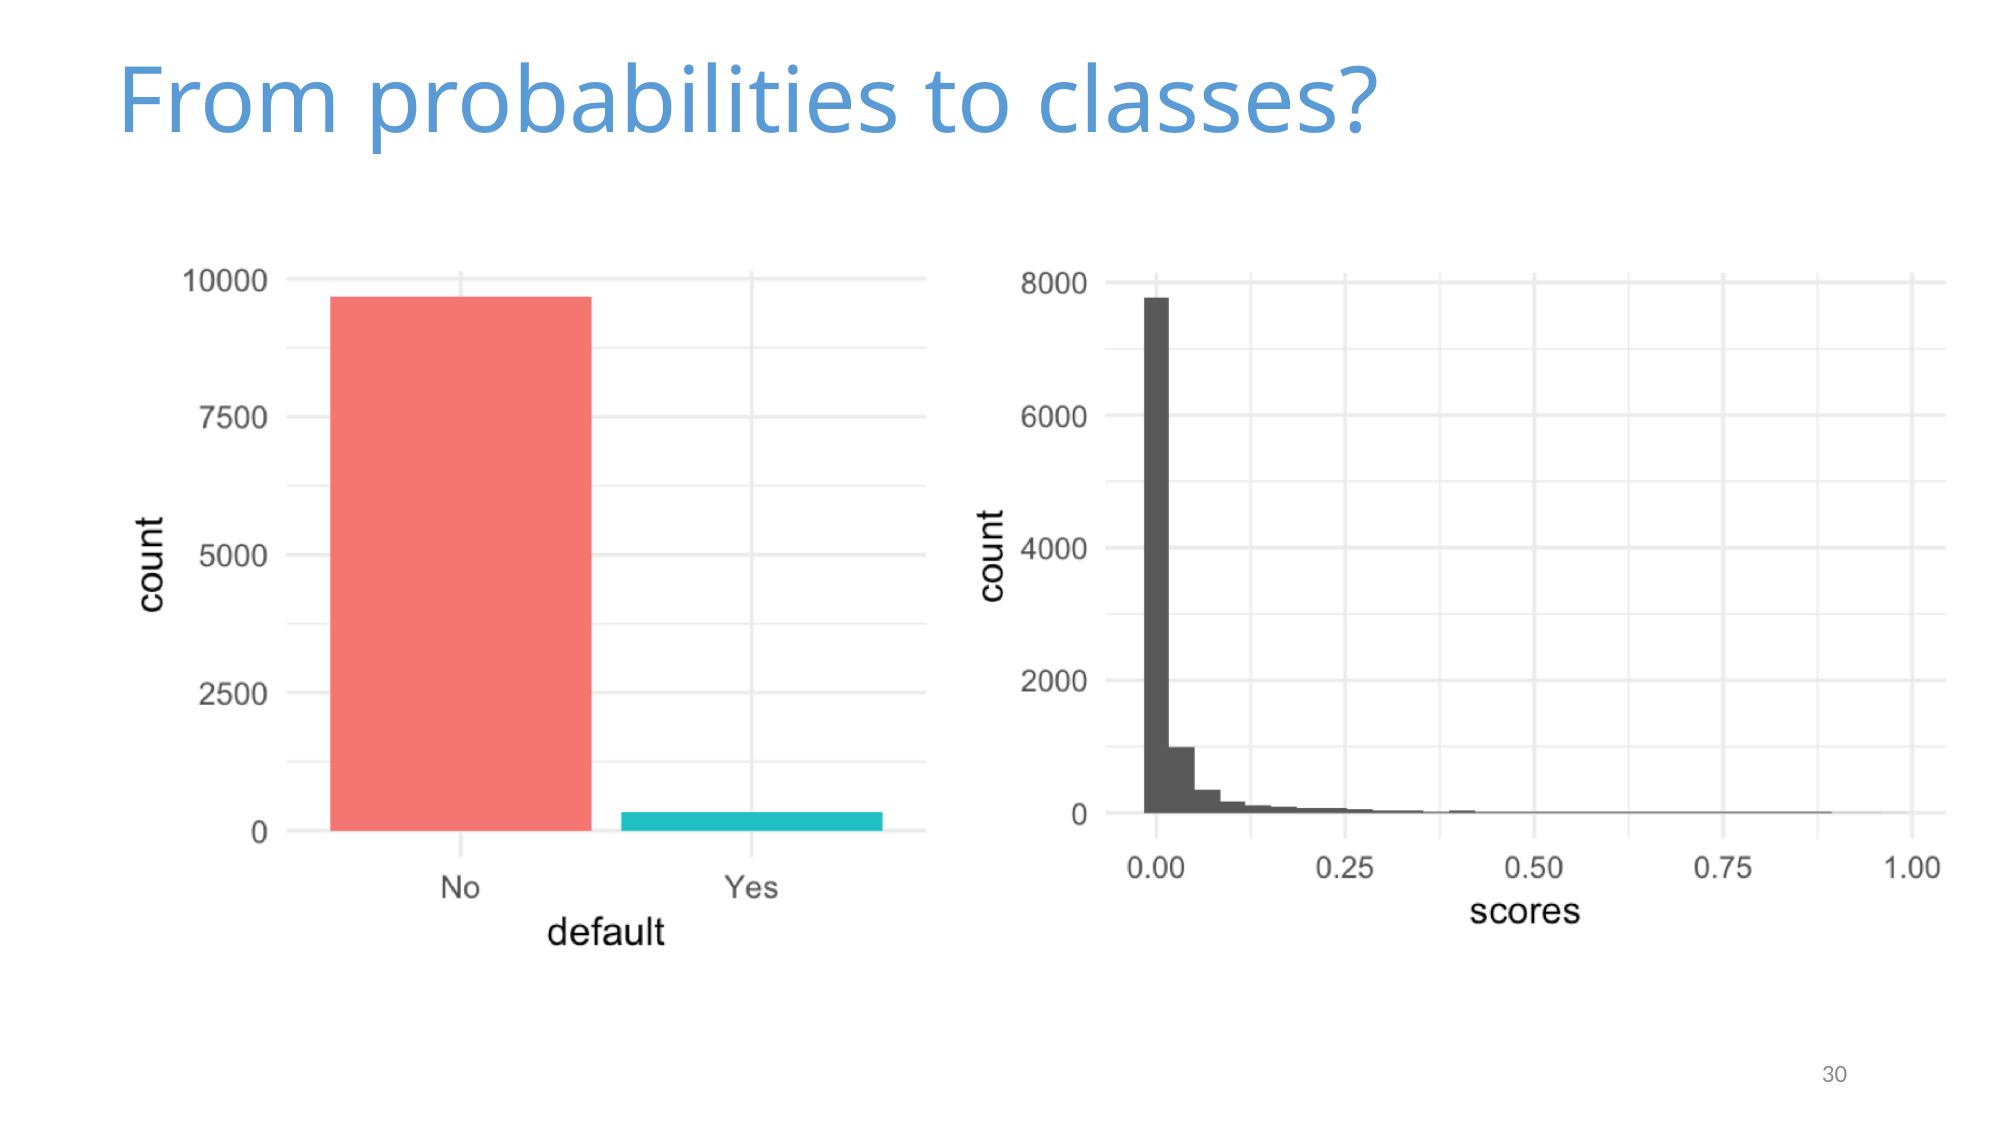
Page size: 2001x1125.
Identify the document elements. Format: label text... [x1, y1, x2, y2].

picture [117, 260, 1963, 962]
text_box From probabilities to classes? [101, 14, 1887, 191]
slide_number 30 [1412, 1042, 1863, 1103]
